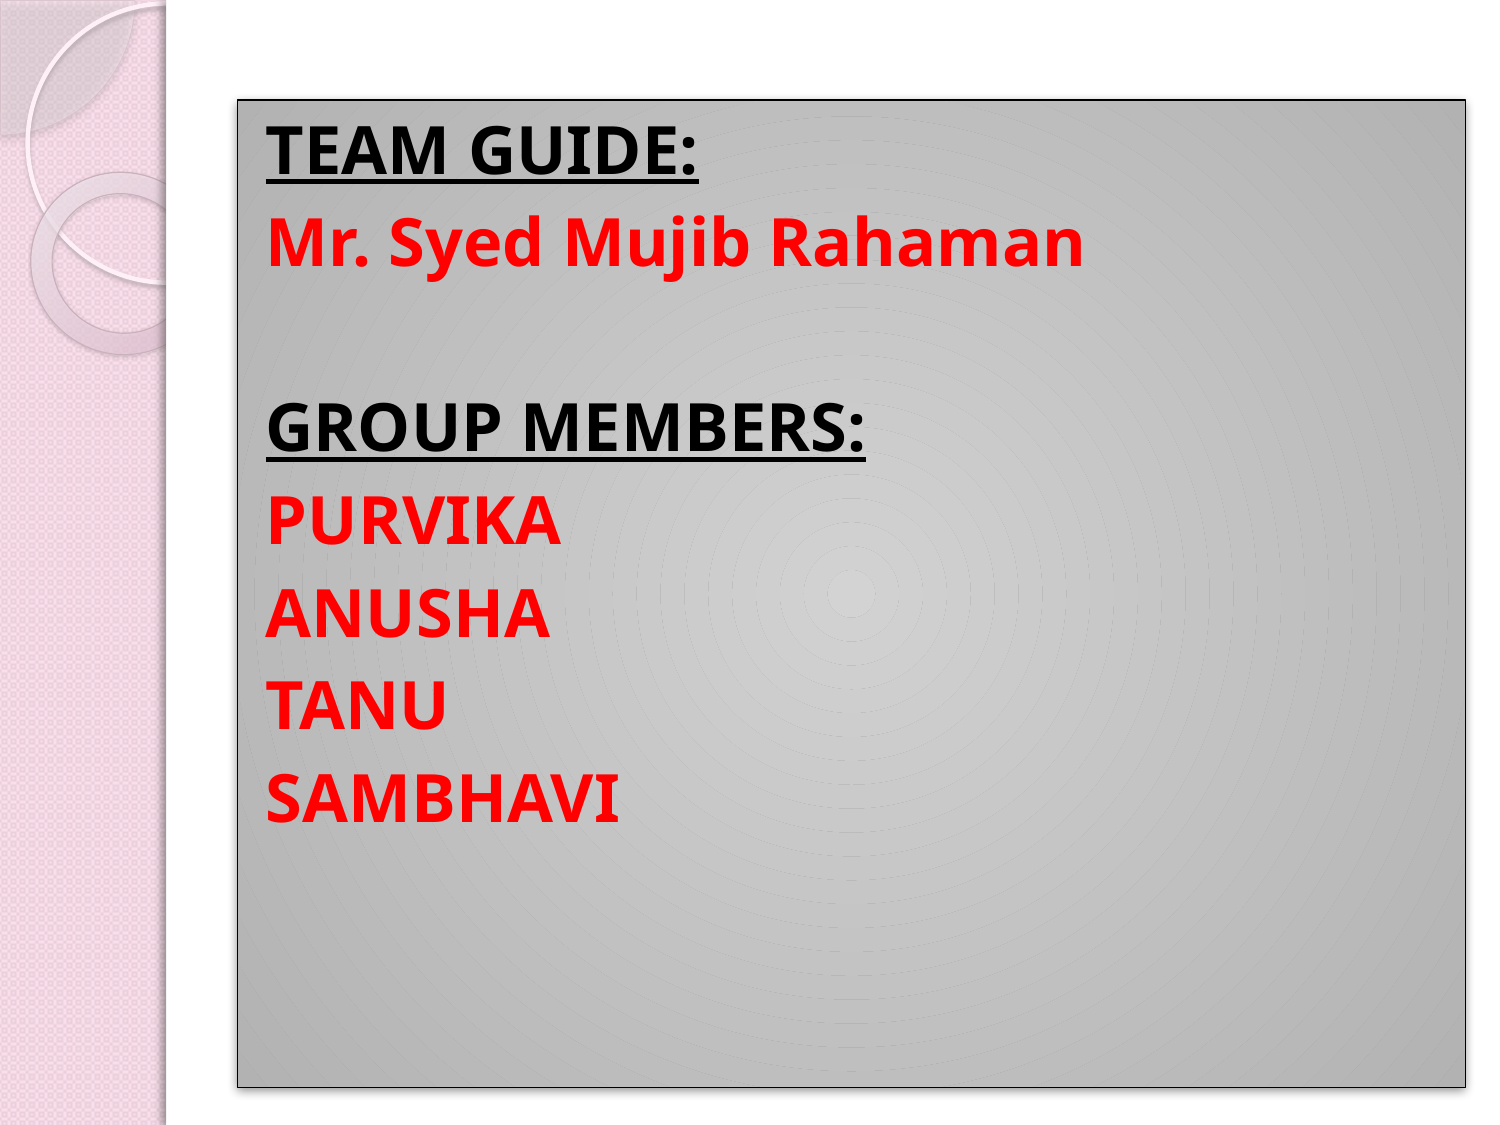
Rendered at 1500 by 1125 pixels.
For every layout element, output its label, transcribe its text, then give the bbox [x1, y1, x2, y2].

list TEAM GUIDE: Mr. Syed Mujib Rahaman GROUP MEMBERS: PURVIKA ANUSHA TANU SAMBHAVI [237, 99, 1466, 1088]
